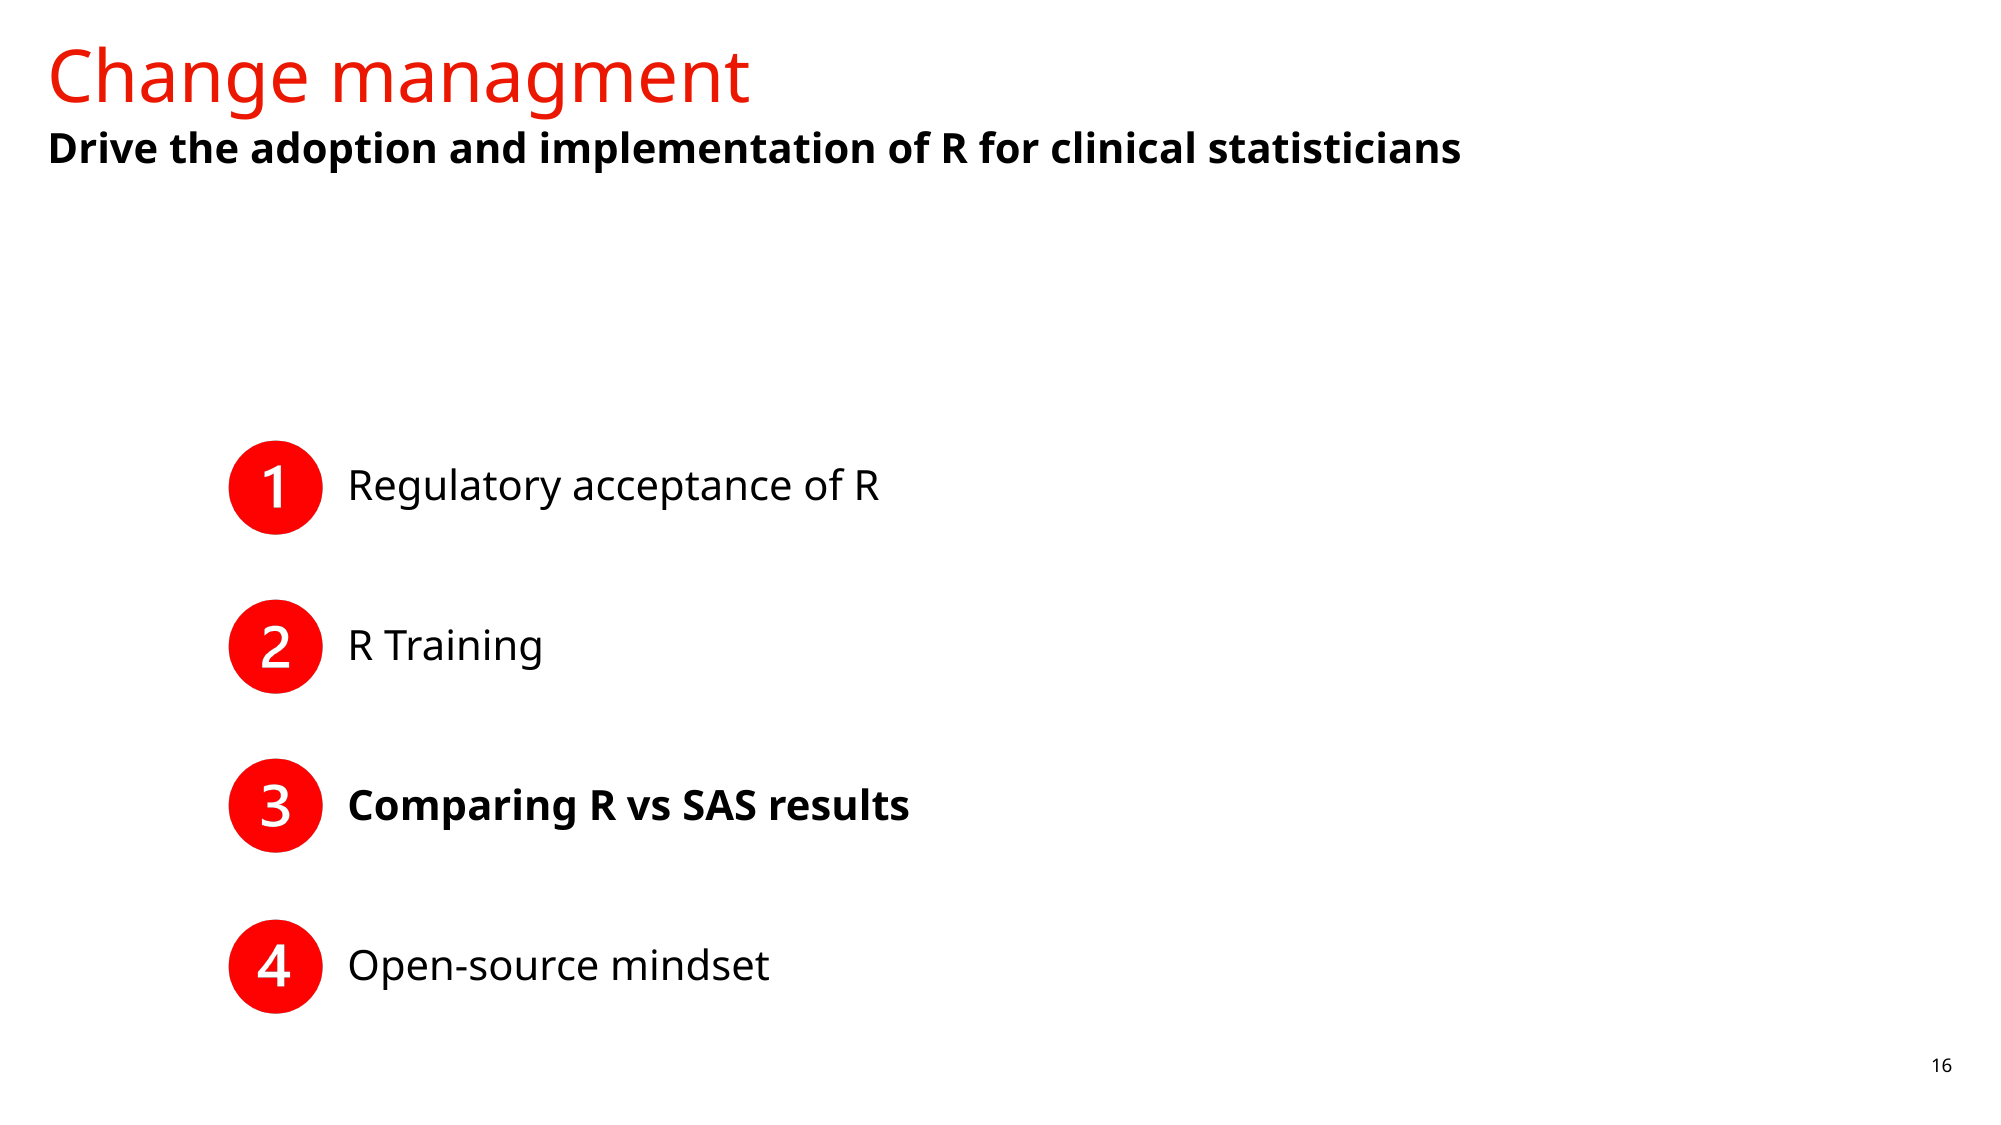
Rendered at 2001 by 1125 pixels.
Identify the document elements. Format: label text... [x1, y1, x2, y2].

picture [216, 587, 335, 706]
picture [216, 428, 335, 547]
title Change managment [47, 43, 1149, 120]
list Regulatory acceptance of R R Training Comparing R vs SAS results Open-source mindset [47, 298, 1953, 946]
text_box Drive the adoption and implementation of R for clinical statisticians [47, 121, 1788, 172]
picture [216, 907, 335, 1026]
slide_number 16 [1899, 1052, 1953, 1078]
picture [216, 746, 335, 865]
